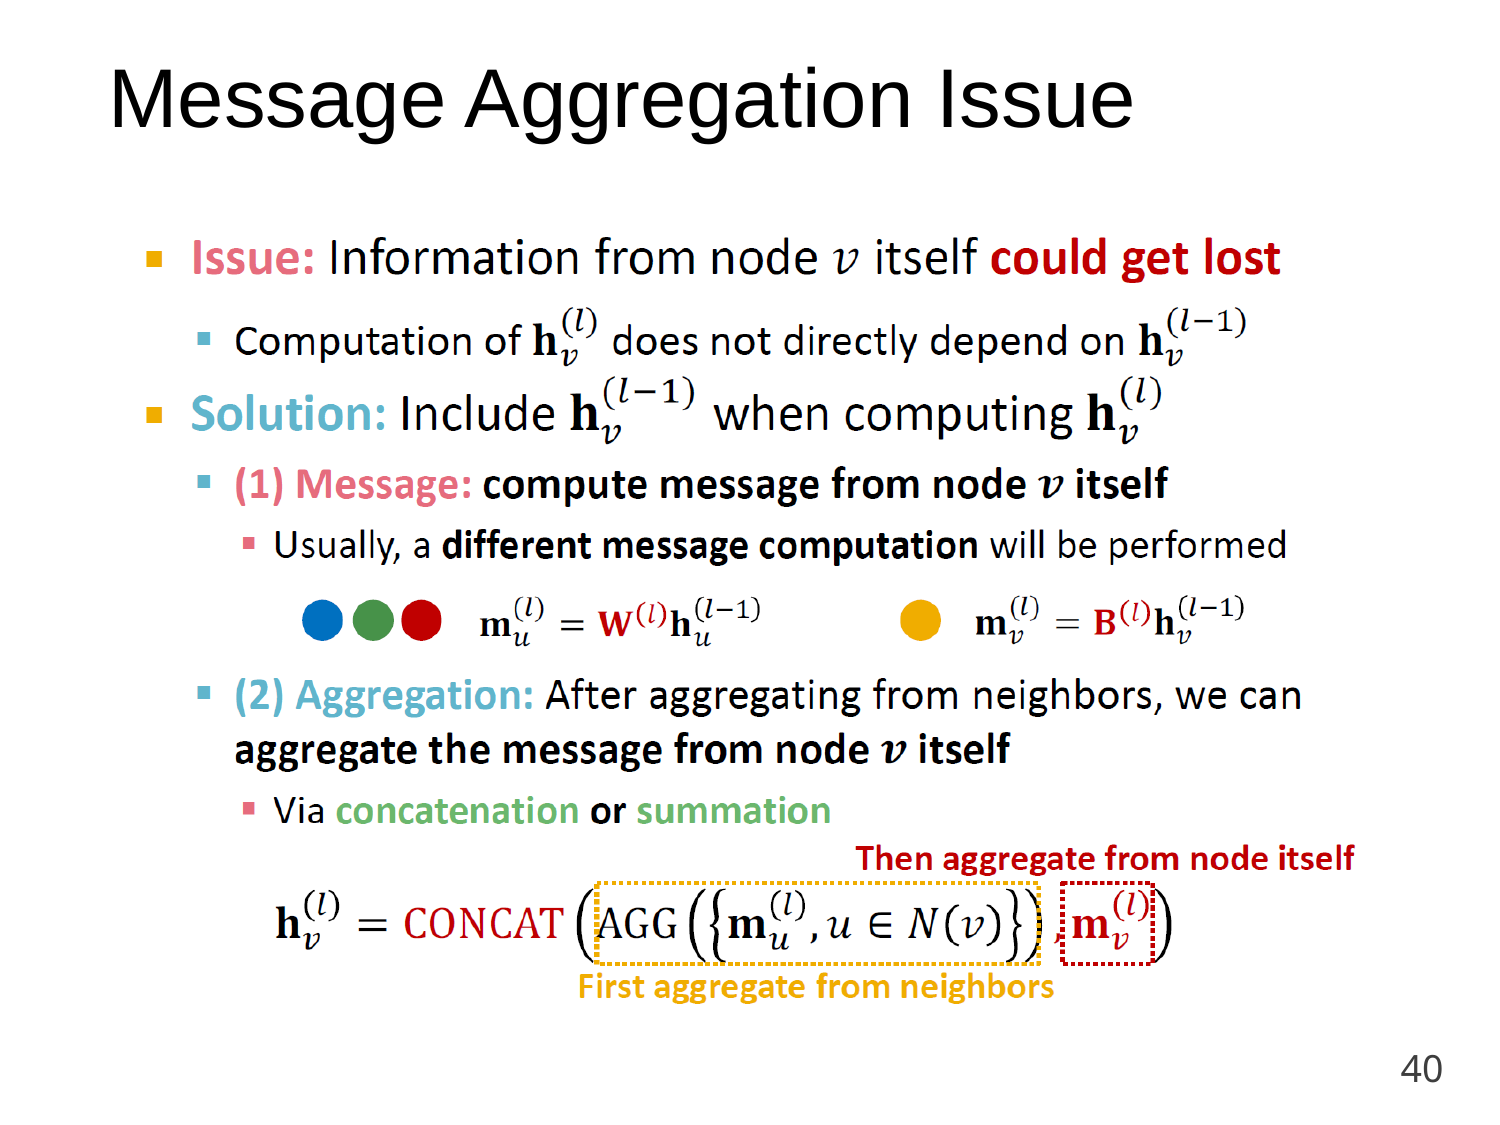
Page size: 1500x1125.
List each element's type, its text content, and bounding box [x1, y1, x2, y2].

picture [131, 222, 1369, 1010]
text_box 40 [1384, 1044, 1462, 1096]
text_box Message Aggregation Issue [93, 42, 1388, 159]
